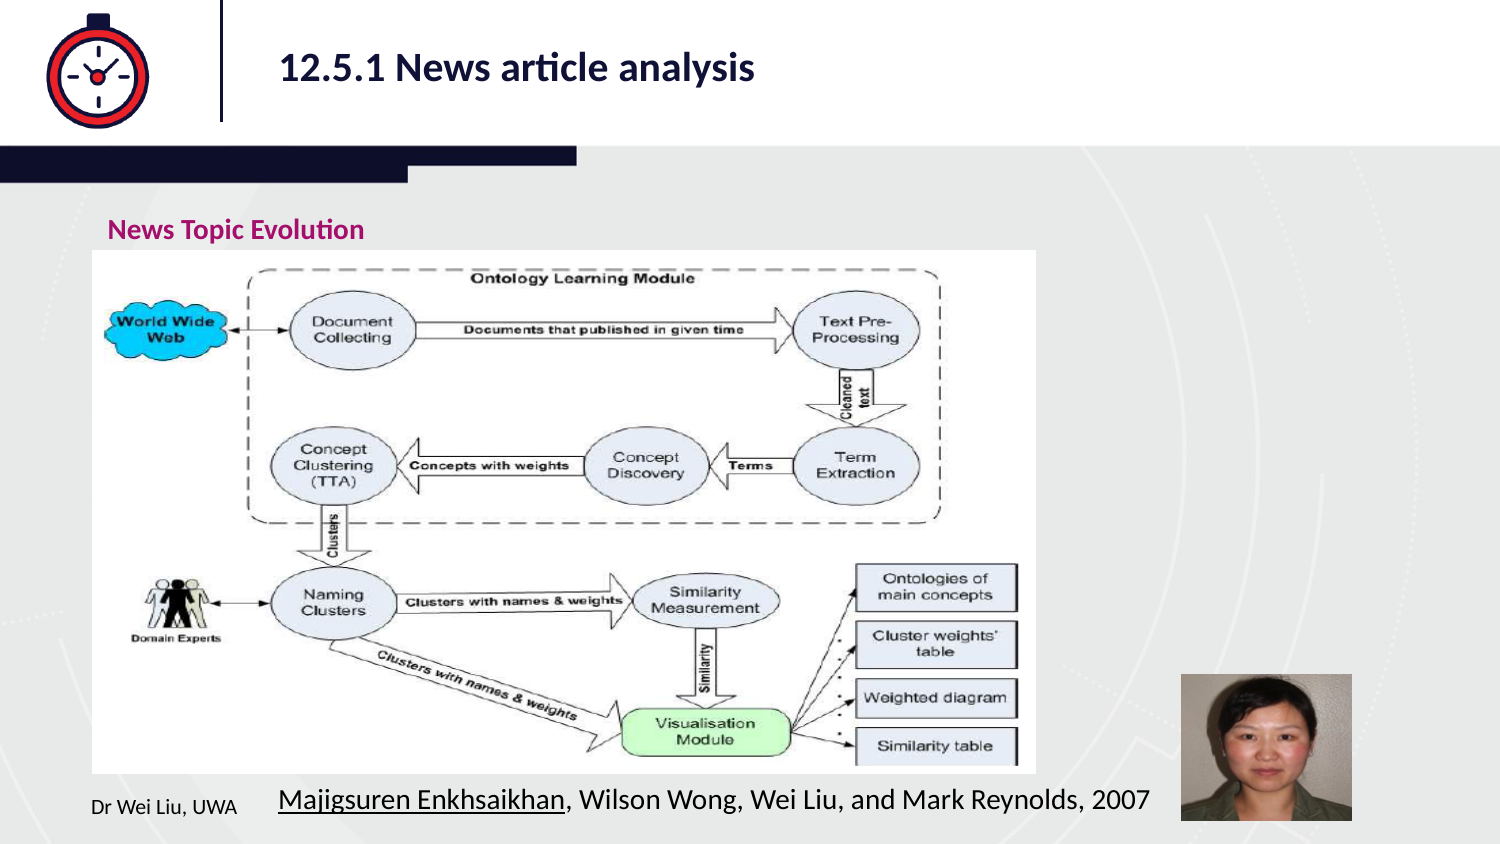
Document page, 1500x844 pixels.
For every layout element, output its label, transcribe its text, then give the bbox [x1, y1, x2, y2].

picture [0, 0, 1500, 844]
text_box Majigsuren Enkhsaikhan, Wilson Wong, Wei Liu, and Mark Reynolds, 2007 [263, 773, 1177, 823]
list Dr Wei Liu, UWA [76, 784, 263, 821]
list 12.5.1 News article analysis [263, 32, 1404, 106]
text_box News Topic Evolution [92, 202, 1451, 777]
